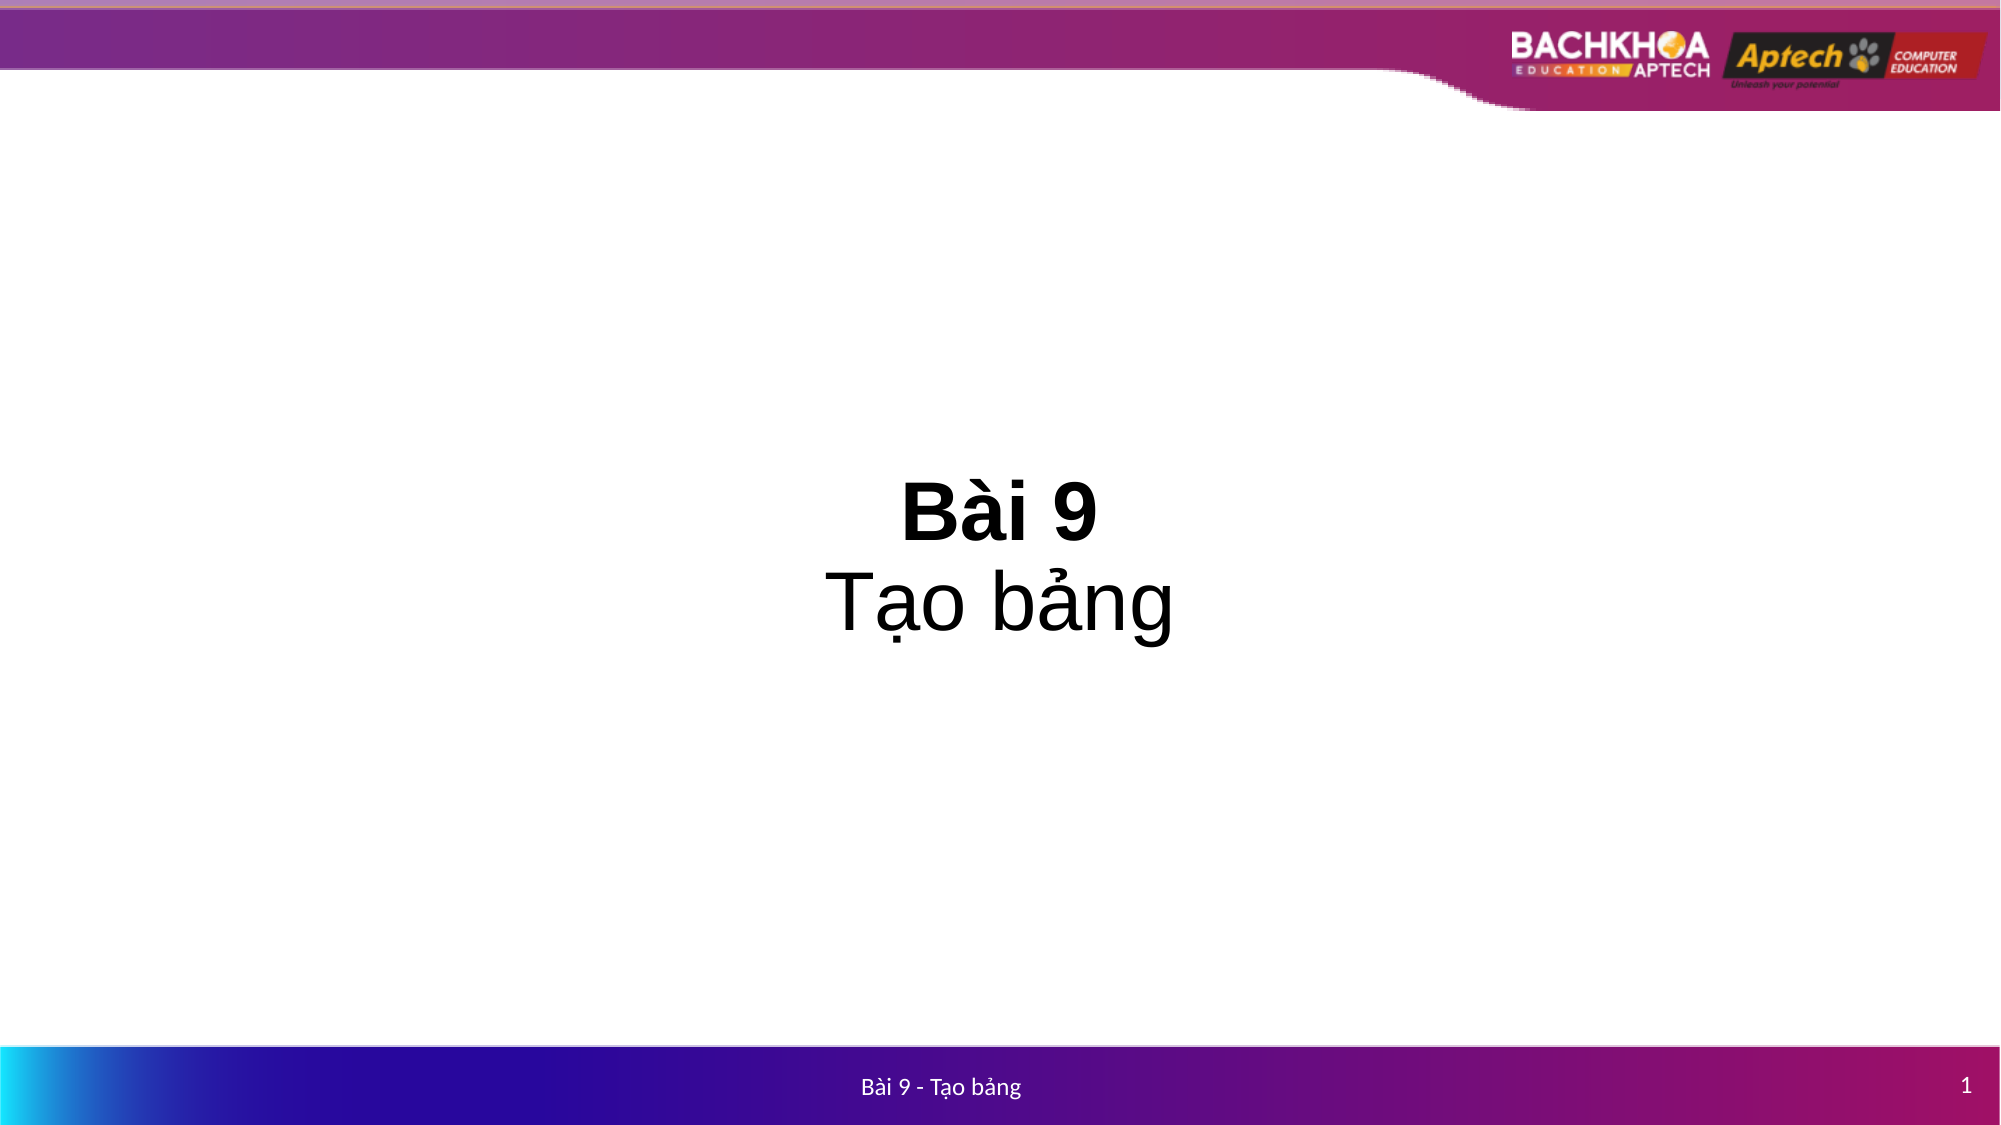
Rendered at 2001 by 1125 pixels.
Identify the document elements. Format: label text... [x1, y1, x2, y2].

footer Bài 9 - Tạo bảng [17, 1055, 1865, 1116]
title Bài 9 Tạo bảng [249, 345, 1750, 757]
slide_number 1 [1877, 1053, 1988, 1114]
picture [0, 1045, 2000, 1125]
picture [0, 0, 2001, 111]
